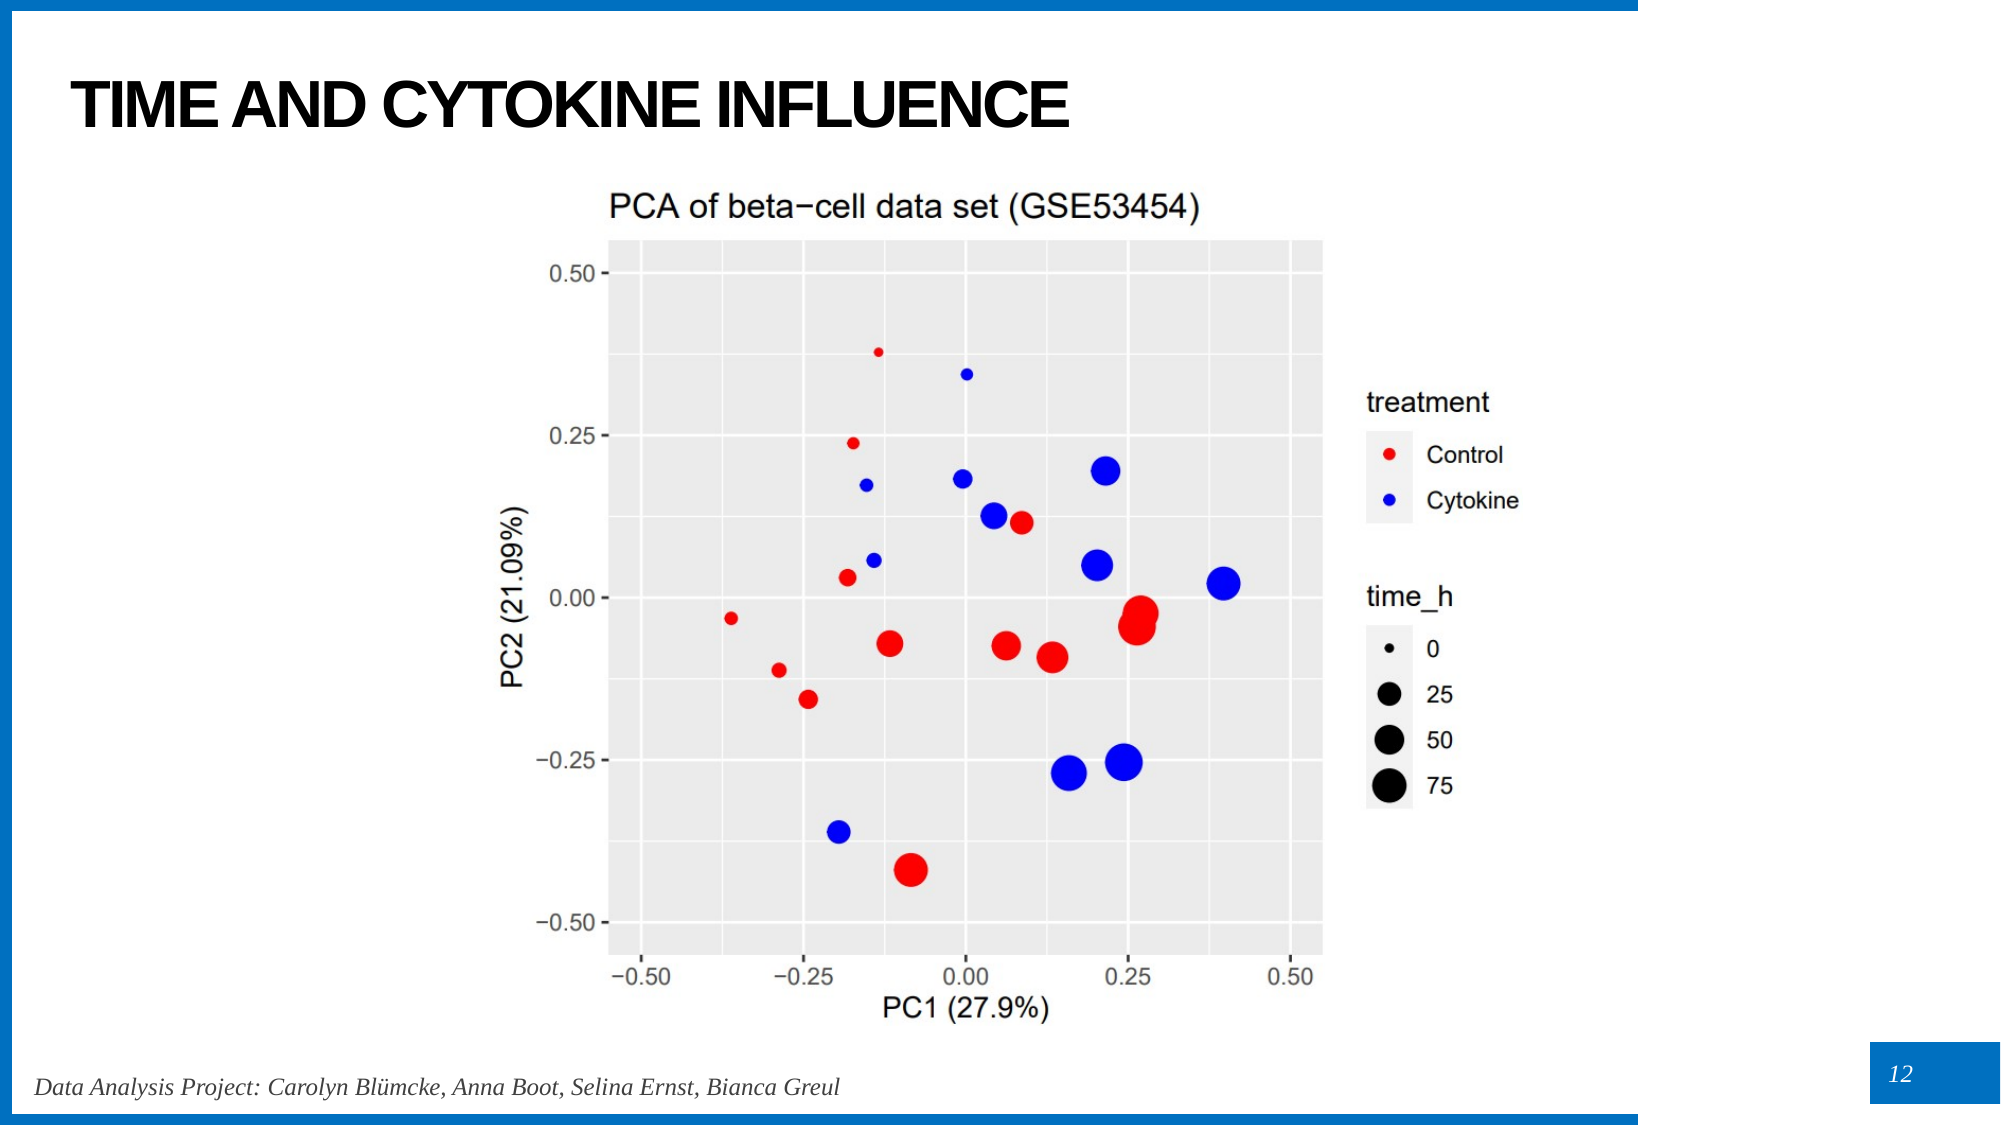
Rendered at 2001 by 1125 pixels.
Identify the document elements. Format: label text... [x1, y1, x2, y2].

text_box Data Analysis Project: Carolyn Blümcke, Anna Boot, Selina Ernst, Bianca Greul [19, 1063, 1000, 1108]
picture [477, 183, 1523, 1026]
slide_number 12 [1877, 1050, 1924, 1096]
title Time and cytokine influence [70, 70, 1580, 142]
